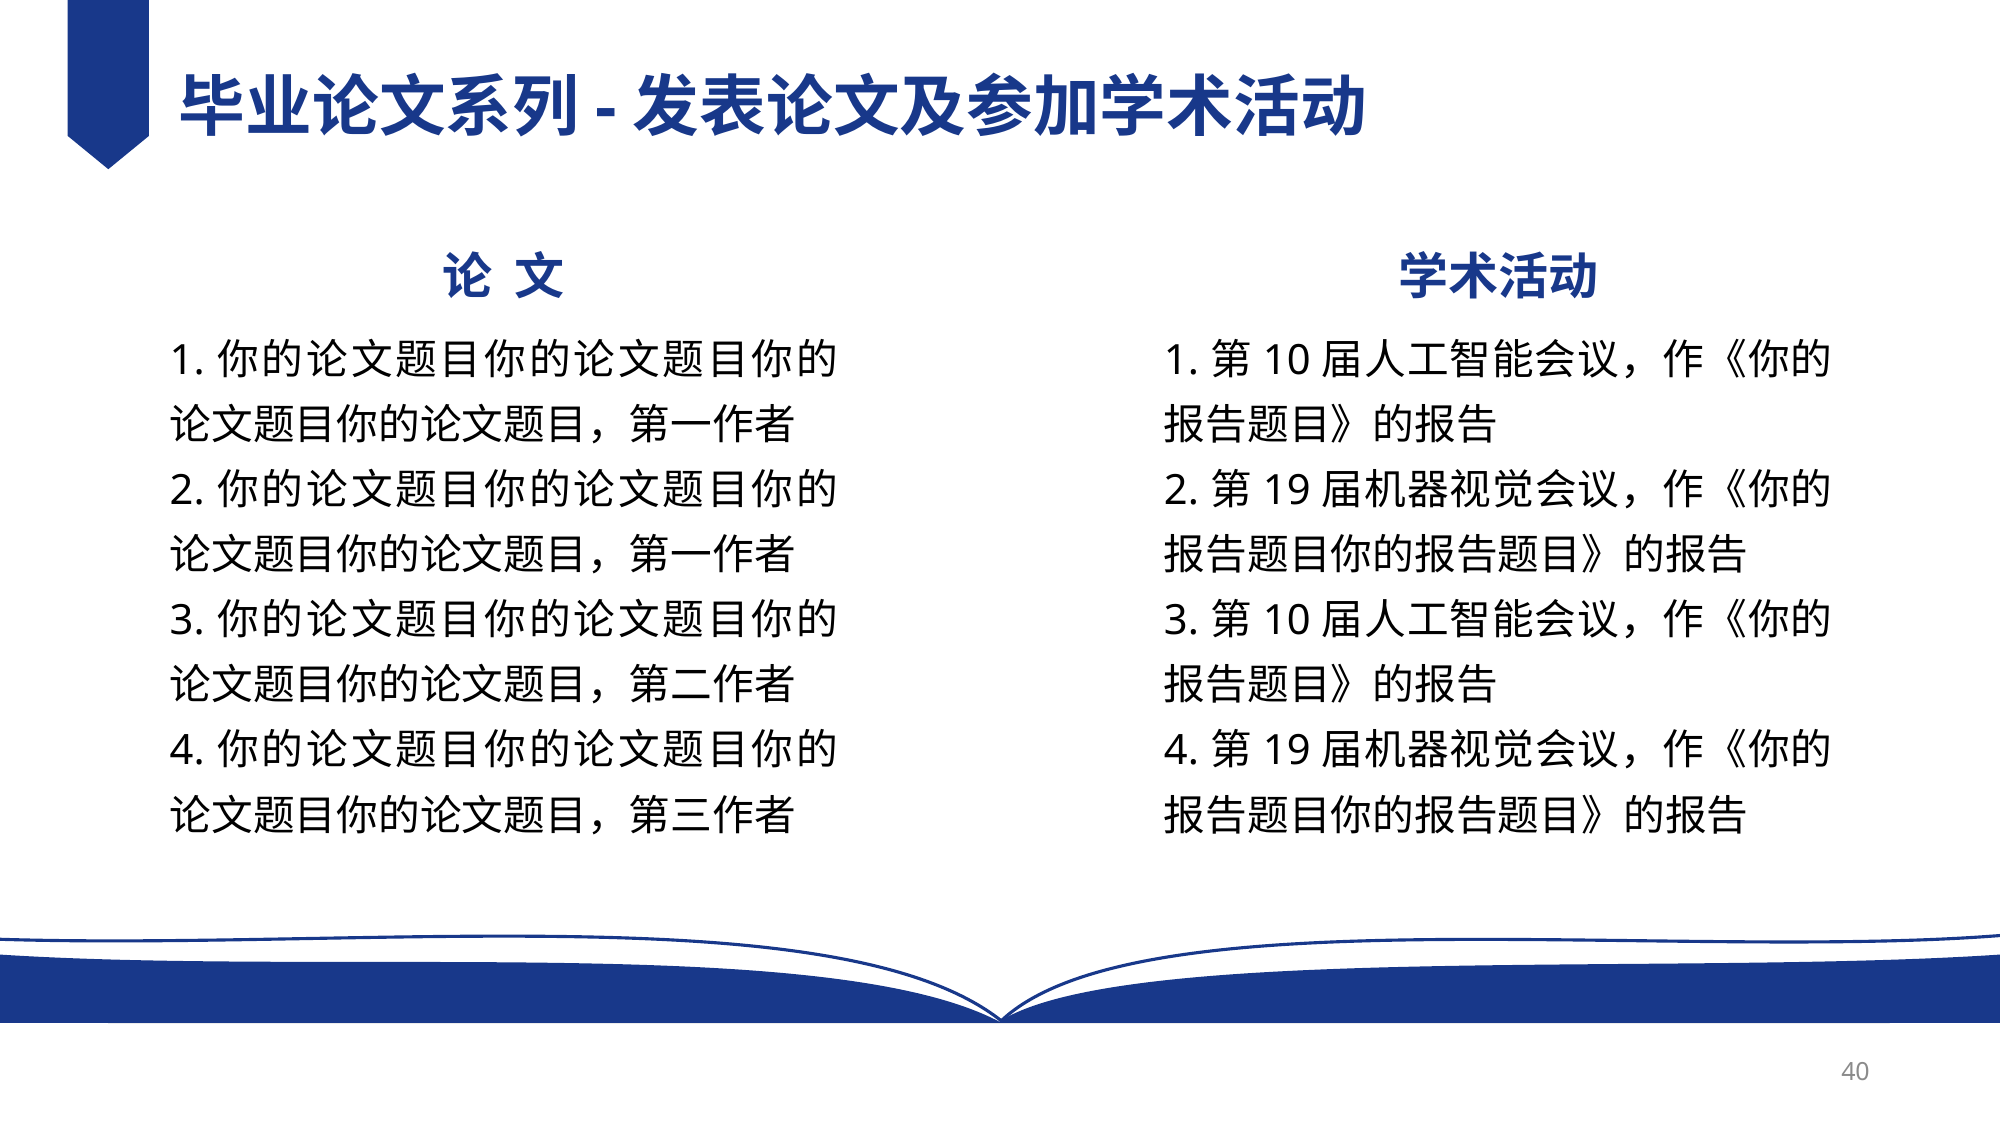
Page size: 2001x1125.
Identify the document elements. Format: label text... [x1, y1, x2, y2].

title 毕业论文系列-发表论文及参加学术活动 [178, 39, 1519, 169]
slide_number 40 [1434, 1042, 1885, 1103]
text_box 学术活动 1.第10届人工智能会议，作《你的报告题目》的报告 2.第19届机器视觉会议，作《你的报告题目你的报告题目》的报告 3.第10届人工智能会议，作《你的报告题目》的报告 4.第19届机器视觉会议，作《你的报告题目你的报告题目》的报告 [1149, 219, 1848, 898]
text_box [0, 953, 2000, 1024]
text_box 论 文 1.你的论文题目你的论文题目你的论文题目你的论文题目，第一作者 2.你的论文题目你的论文题目你的论文题目你的论文题目，第一作者 3.你的论文题目你的论文题目你的论文题目你的论文题目，第二作者 4.你的论文题目你的论文题目你的论文题目你的论文题目，第三作者 [154, 219, 853, 898]
text_box [0, 934, 2000, 1023]
